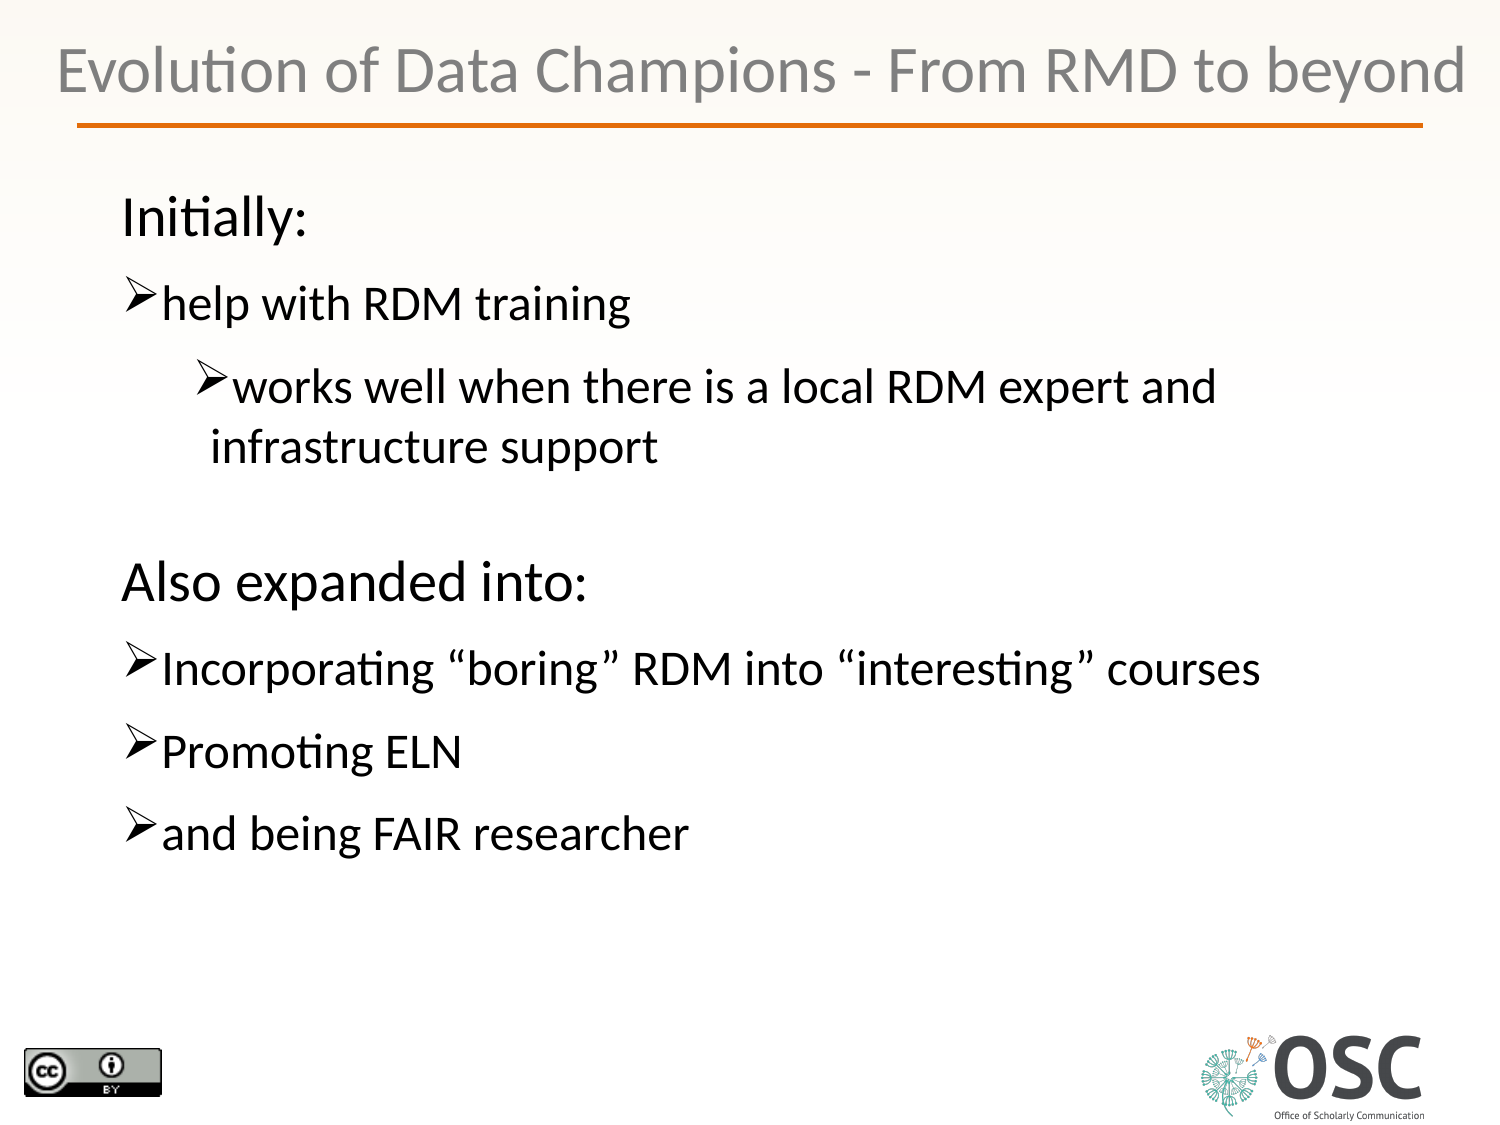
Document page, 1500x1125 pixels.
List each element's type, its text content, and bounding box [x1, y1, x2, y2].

picture [1201, 1035, 1424, 1121]
title Evolution of Data Champions - From RMD to beyond [40, 2, 1500, 130]
picture [24, 1048, 162, 1097]
list Initially: help with RDM training works well when there is a local RDM expert and infrastructure support Also expanded into: Incorporating “boring” RDM into “interesting” courses Promoting ELN and being FAIR researcher [73, 163, 1424, 940]
